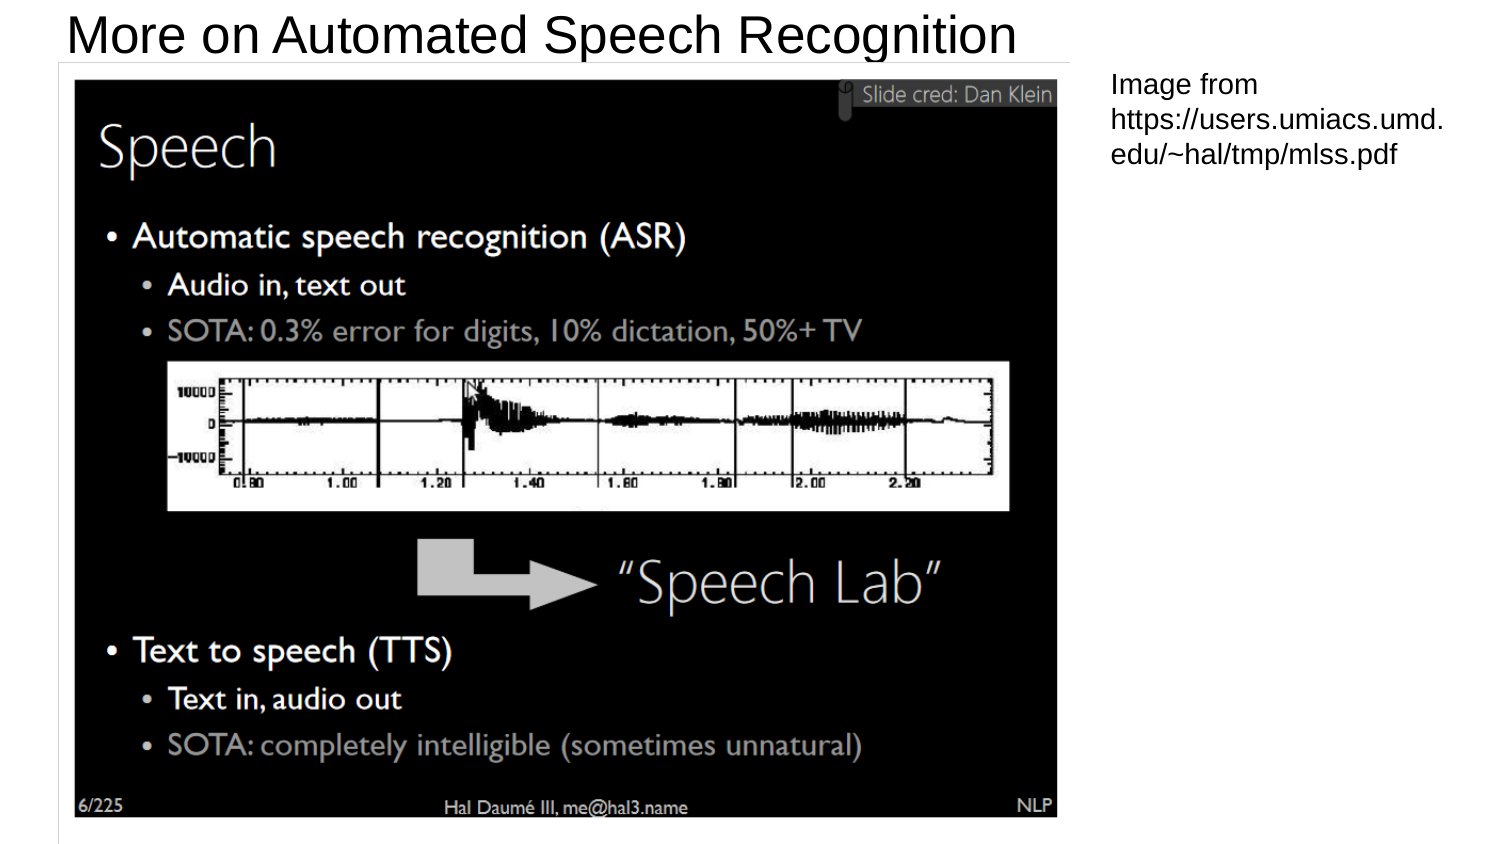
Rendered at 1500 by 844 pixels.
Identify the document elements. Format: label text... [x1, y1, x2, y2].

text_box Image from https://users.umiacs.umd.edu/~hal/tmp/mlss.pdf [1095, 50, 1466, 185]
picture [58, 62, 1071, 844]
title More on Automated Speech Recognition [51, 0, 1449, 80]
